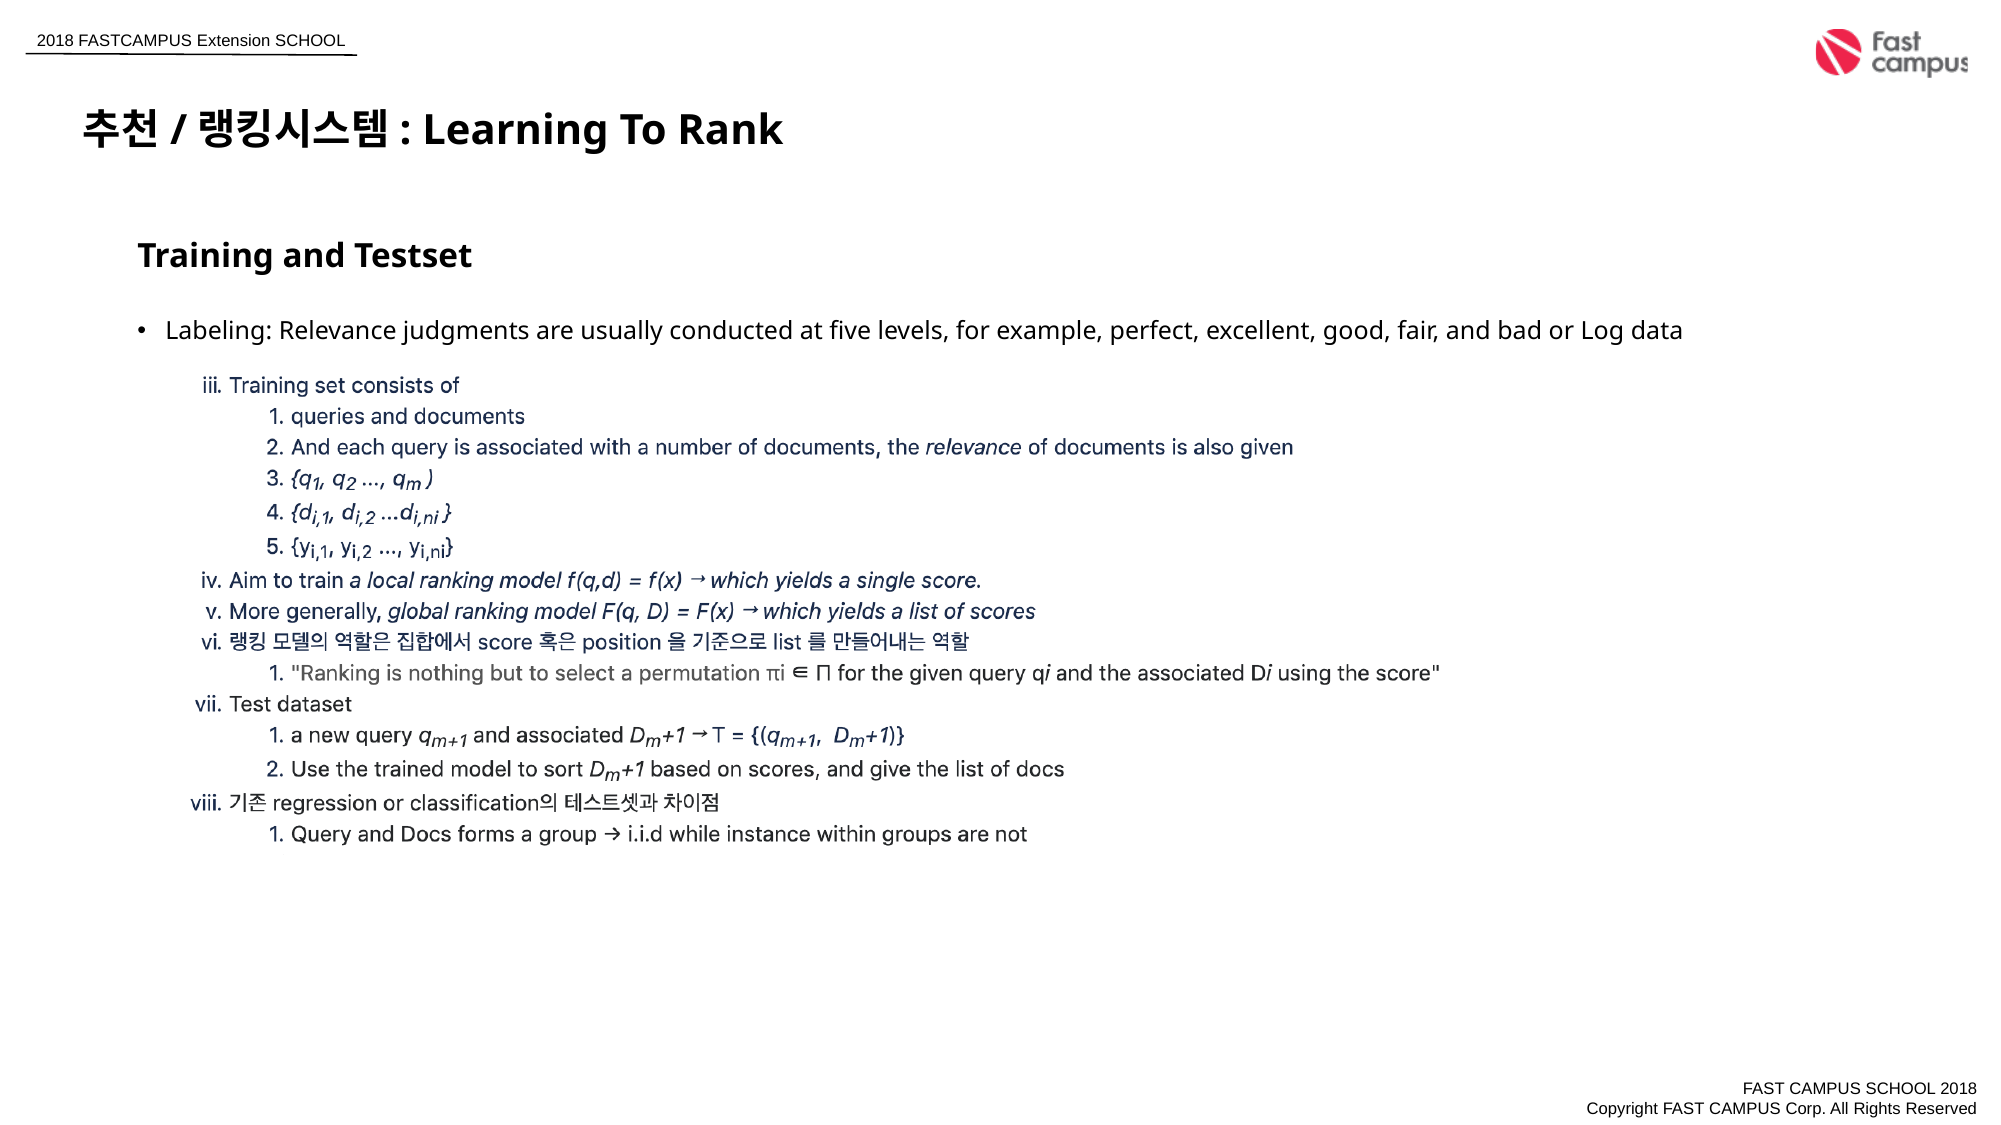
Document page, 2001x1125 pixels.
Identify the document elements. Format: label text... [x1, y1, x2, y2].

text_box Training and Testset Labeling: Relevance judgments are usually conducted at five levels, for example, perfect, excellent, good, fair, and bad or Log data [122, 227, 1800, 392]
text_box 추천/랭킹시스템: Learning To Rank [68, 95, 1198, 161]
picture [181, 365, 1457, 855]
